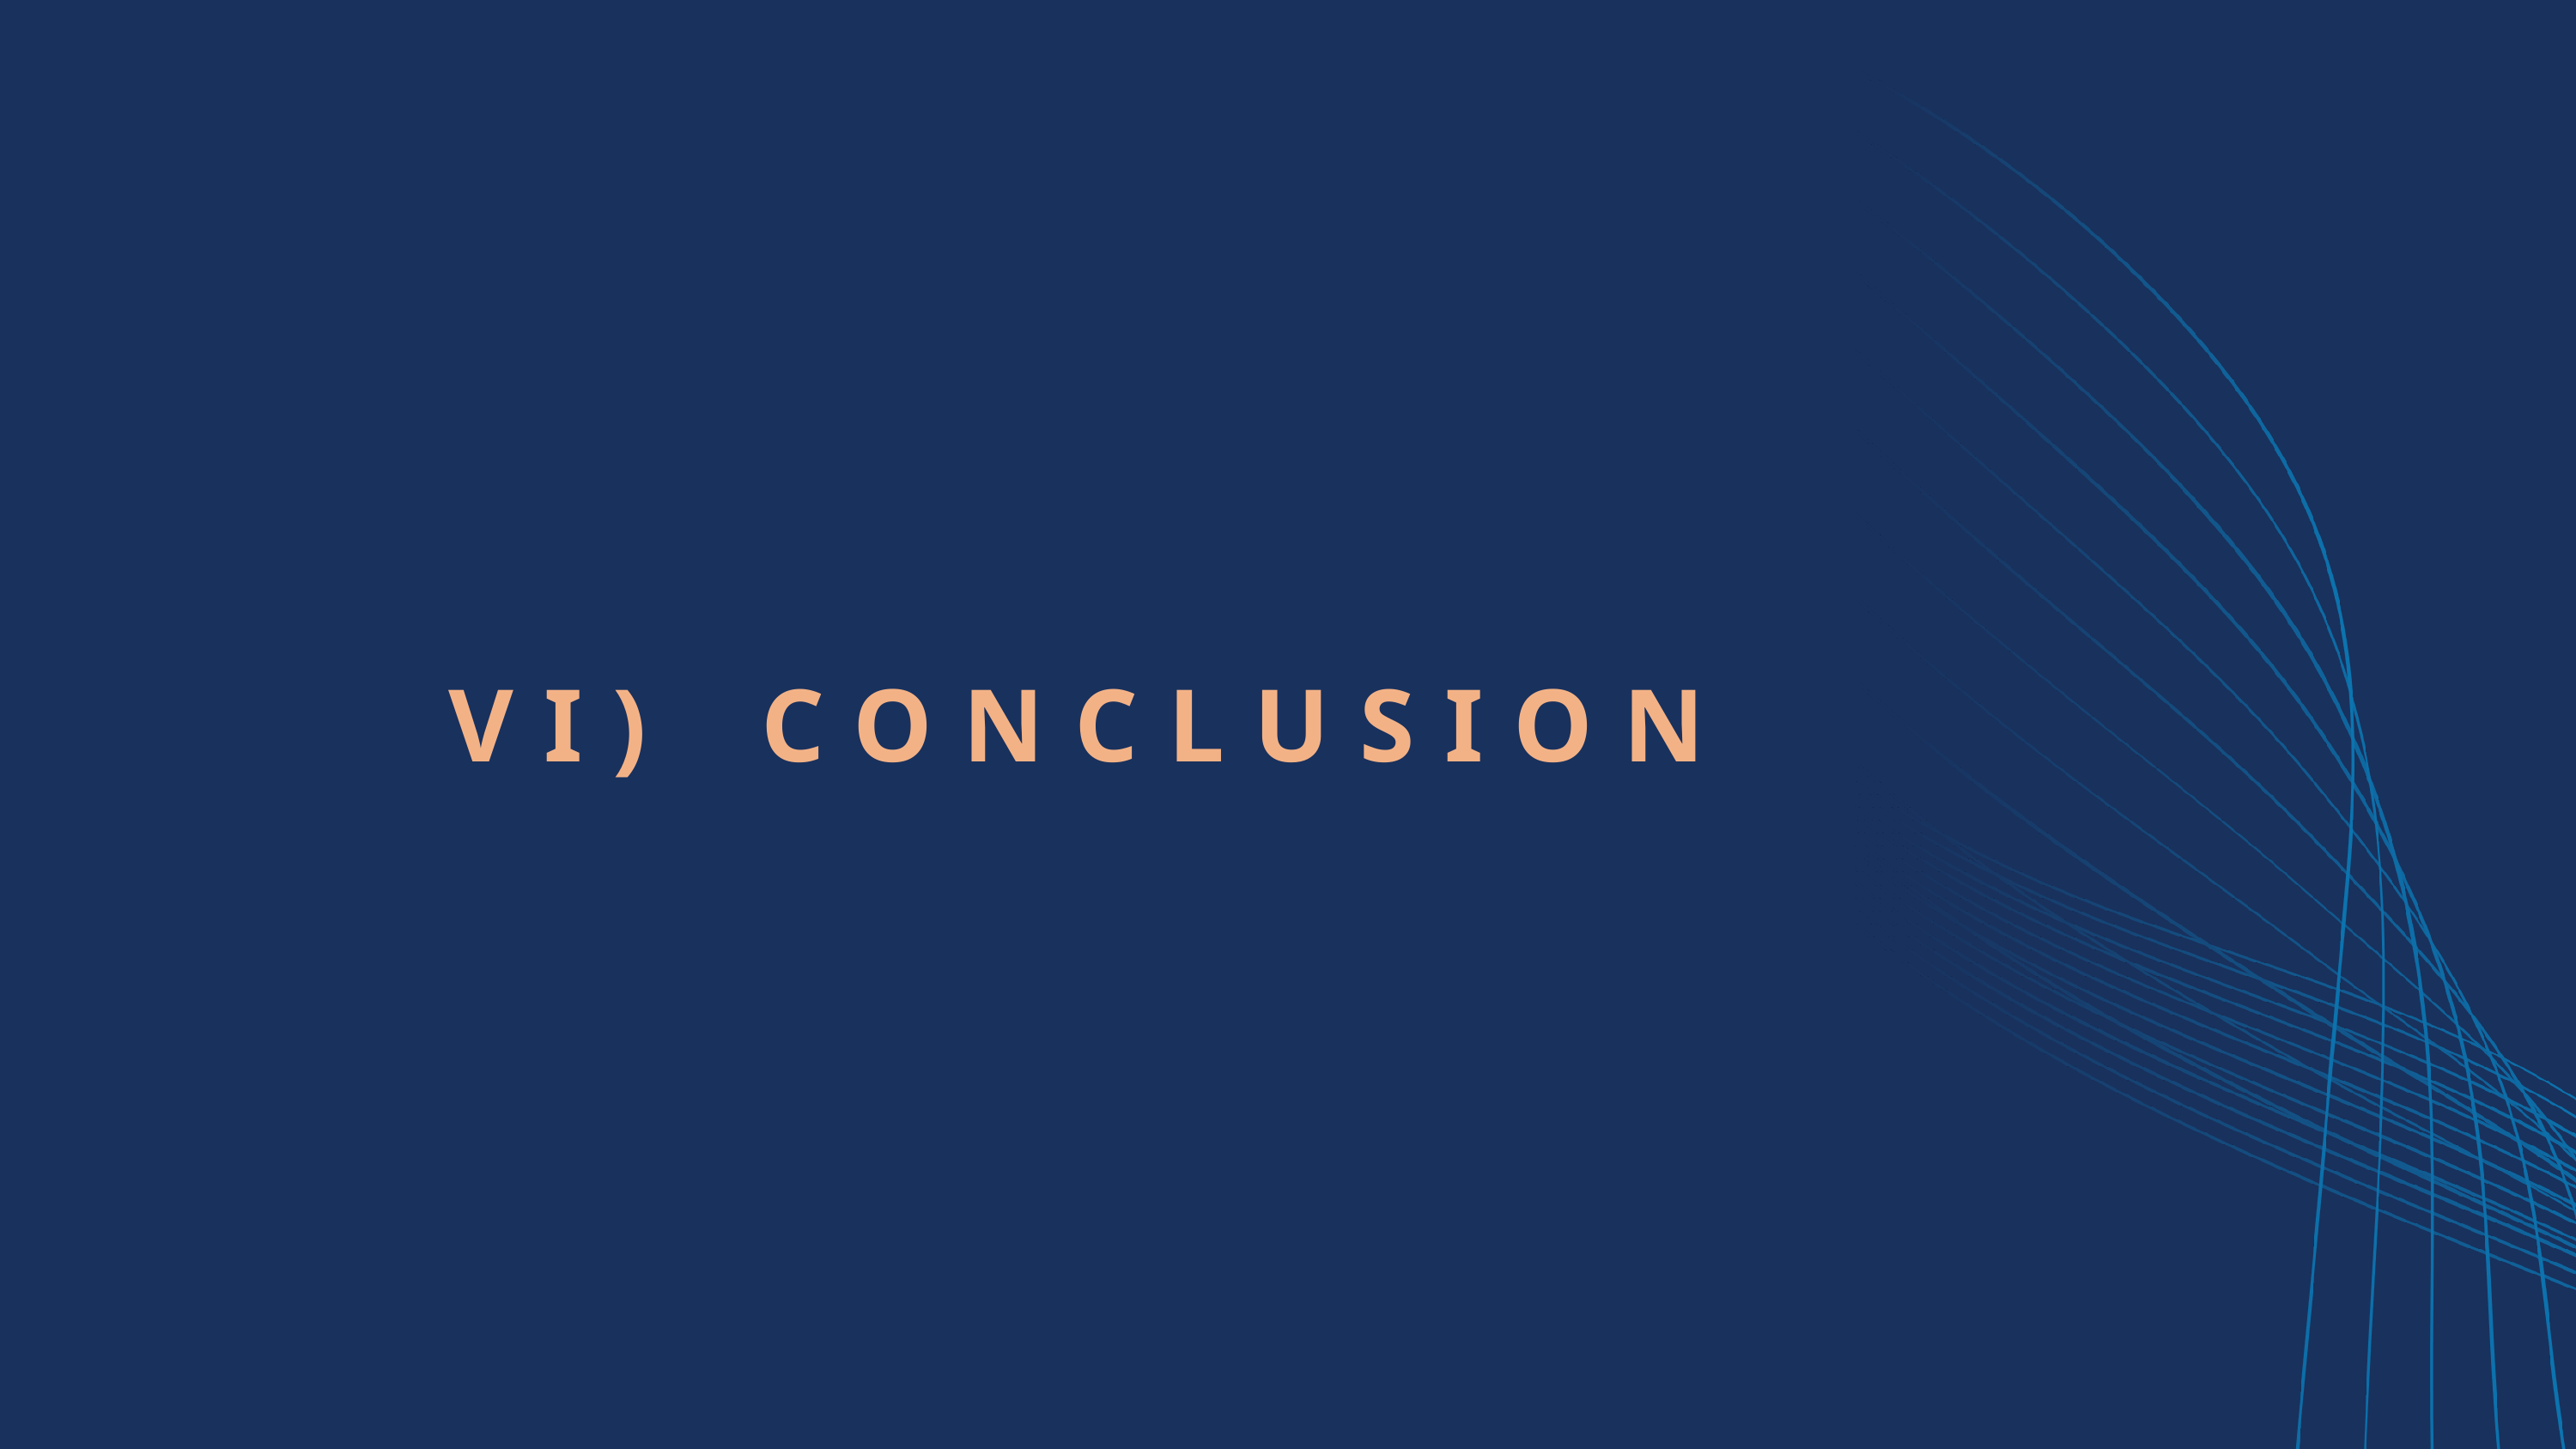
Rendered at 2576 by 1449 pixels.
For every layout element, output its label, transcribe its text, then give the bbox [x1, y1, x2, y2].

text_box VI) [407, 641, 689, 782]
text_box CONCLUSION [740, 641, 1727, 782]
text_box [1855, 67, 2576, 1449]
